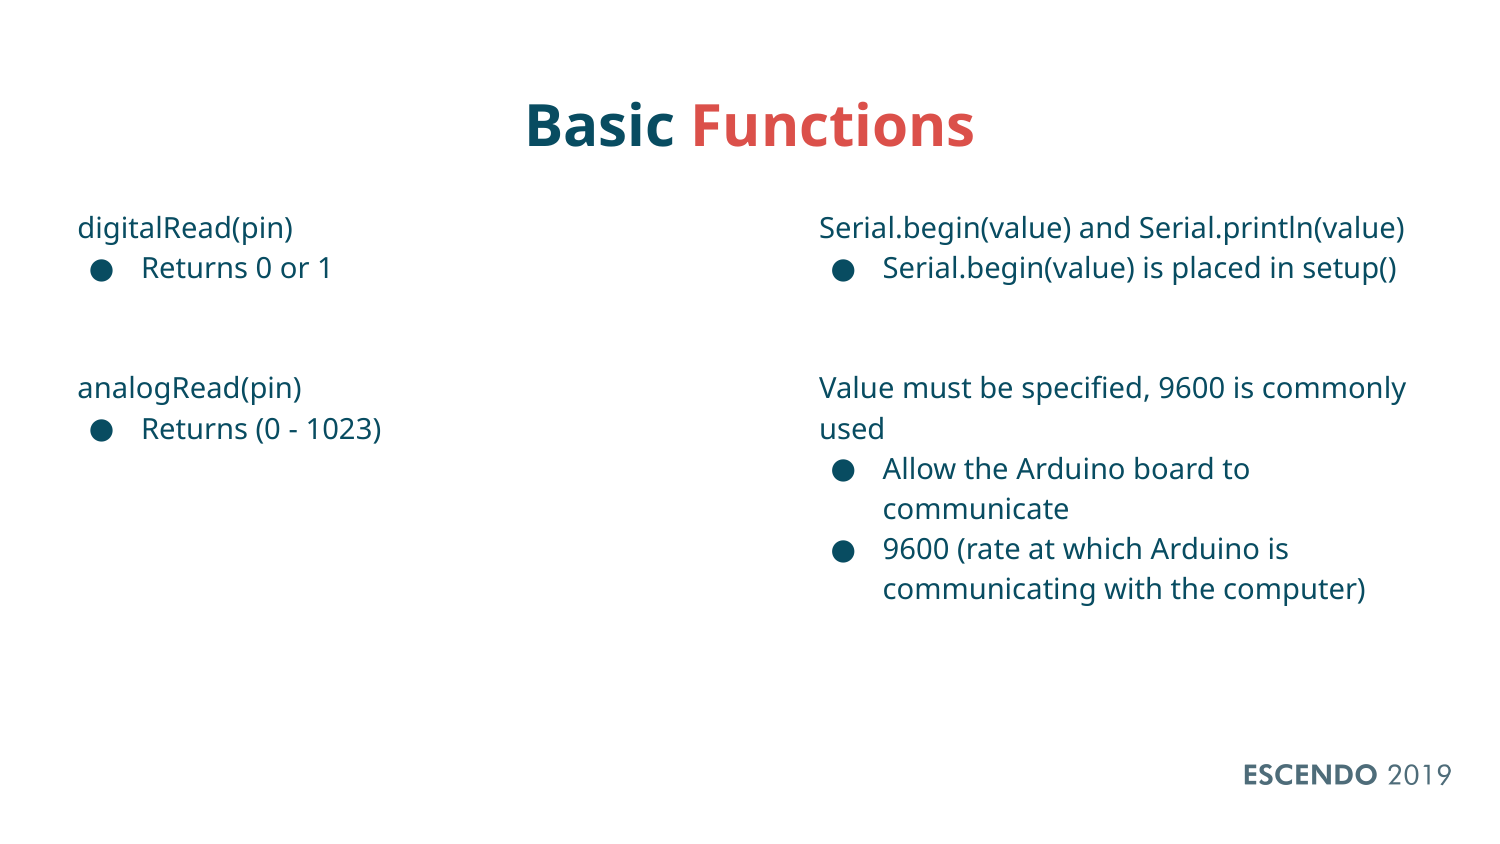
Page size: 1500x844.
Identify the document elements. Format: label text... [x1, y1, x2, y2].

picture [1214, 694, 1480, 844]
list Serial.begin(value) and Serial.println(value) Serial.begin(value) is placed in setup() Value must be specified, 9600 is commonly used Allow the Arduino board to communicate 9600 (rate at which Arduino is communicating with the computer) [792, 189, 1449, 750]
title Basic Functions [51, 72, 1449, 167]
list digitalRead(pin) Returns 0 or 1 analogRead(pin) Returns (0 - 1023) [51, 189, 708, 750]
